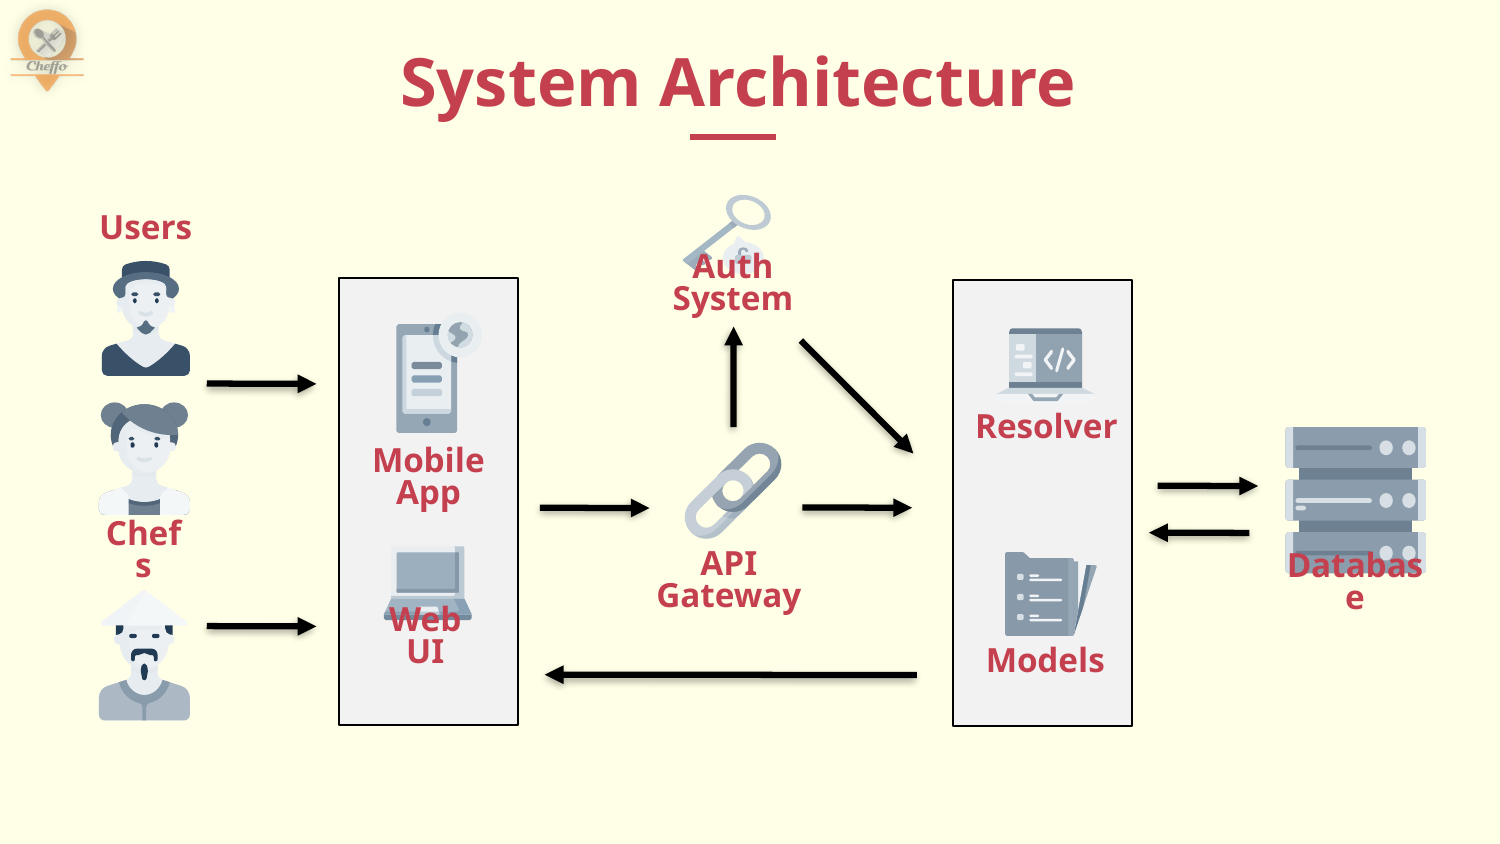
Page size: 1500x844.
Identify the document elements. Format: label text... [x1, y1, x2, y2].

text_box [98, 402, 191, 516]
text_box [951, 278, 1135, 402]
text_box System Architecture [350, 0, 1127, 135]
text_box Models [945, 635, 1146, 694]
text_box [1004, 551, 1098, 637]
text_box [996, 328, 1095, 405]
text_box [101, 260, 191, 377]
picture [0, 0, 94, 96]
text_box Database [1269, 572, 1441, 631]
text_box Chefs [84, 540, 203, 599]
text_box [98, 590, 191, 721]
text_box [396, 312, 483, 434]
text_box Auth System [621, 281, 845, 333]
text_box [951, 461, 1135, 635]
text_box Web UI [353, 626, 498, 685]
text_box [1285, 426, 1427, 574]
text_box Mobile App [334, 468, 523, 527]
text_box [383, 546, 472, 621]
text_box [337, 276, 520, 468]
text_box [951, 694, 1135, 728]
text_box API Gateway [628, 570, 829, 629]
text_box [337, 527, 520, 727]
text_box Users [73, 203, 218, 262]
text_box Resolver [946, 402, 1147, 461]
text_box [682, 442, 784, 539]
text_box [682, 194, 774, 275]
